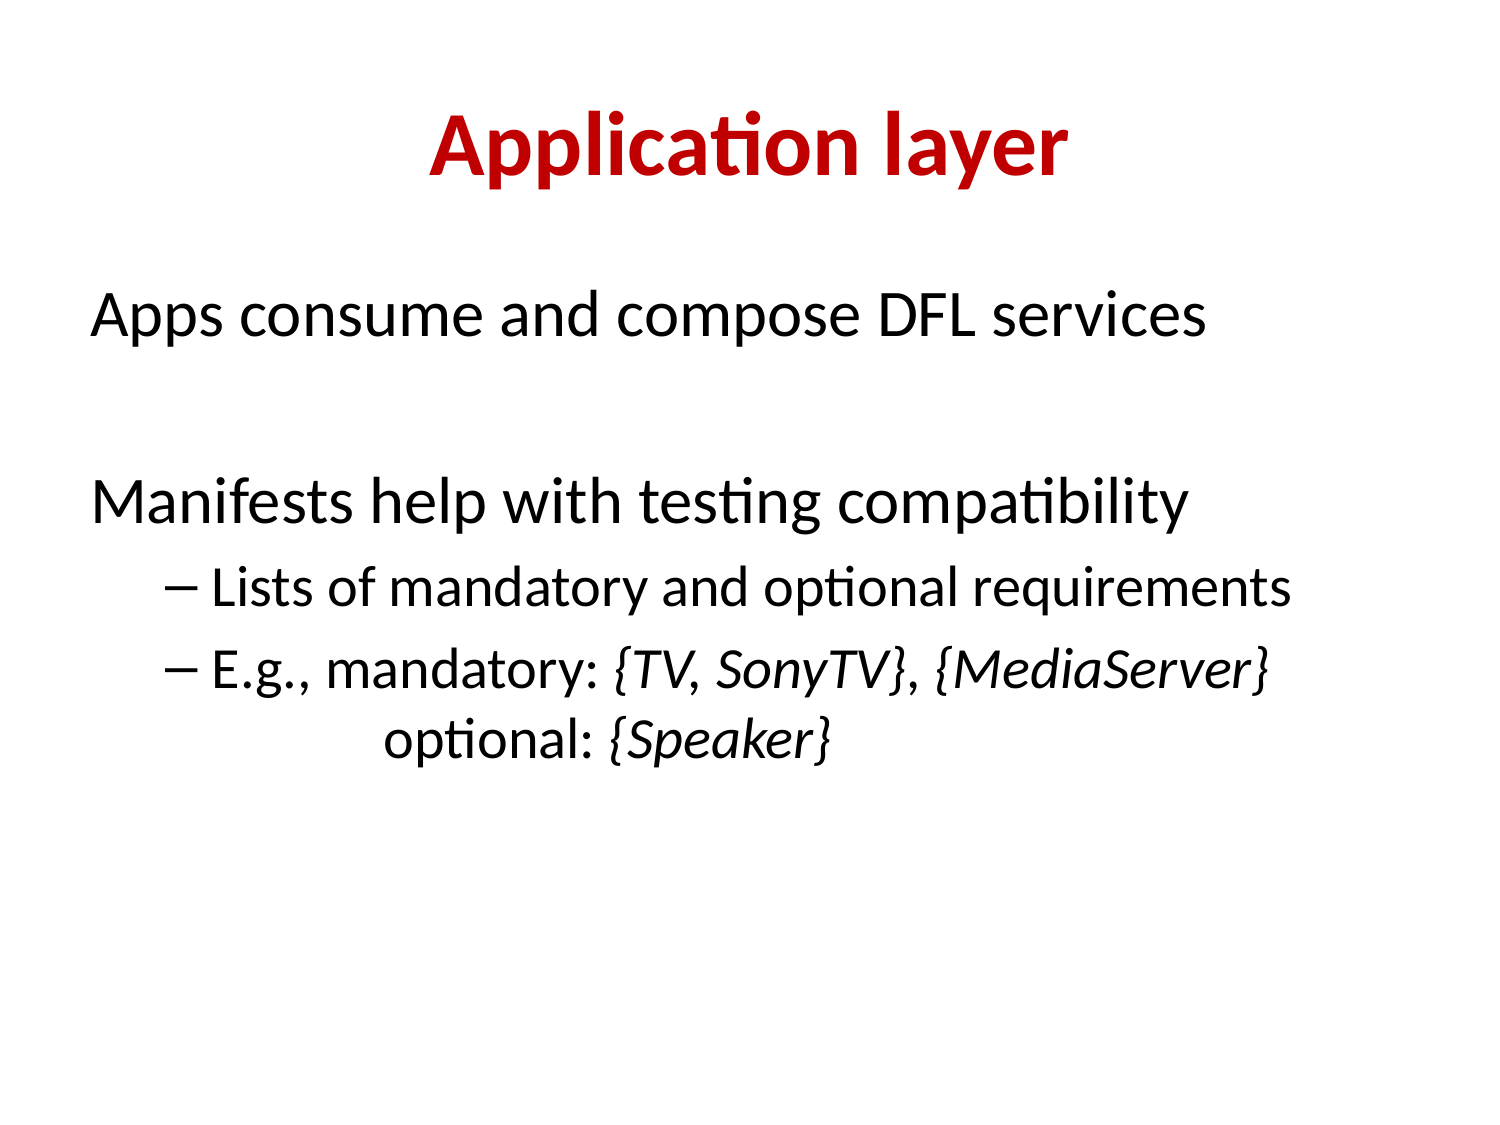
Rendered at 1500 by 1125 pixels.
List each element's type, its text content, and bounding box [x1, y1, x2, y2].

title Application layer [75, 45, 1425, 233]
list Apps consume and compose DFL services Manifests help with testing compatibility Lists of mandatory and optional requirements E.g., mandatory: {TV, SonyTV}, {MediaServer} optional: {Speaker} [75, 262, 1425, 1050]
